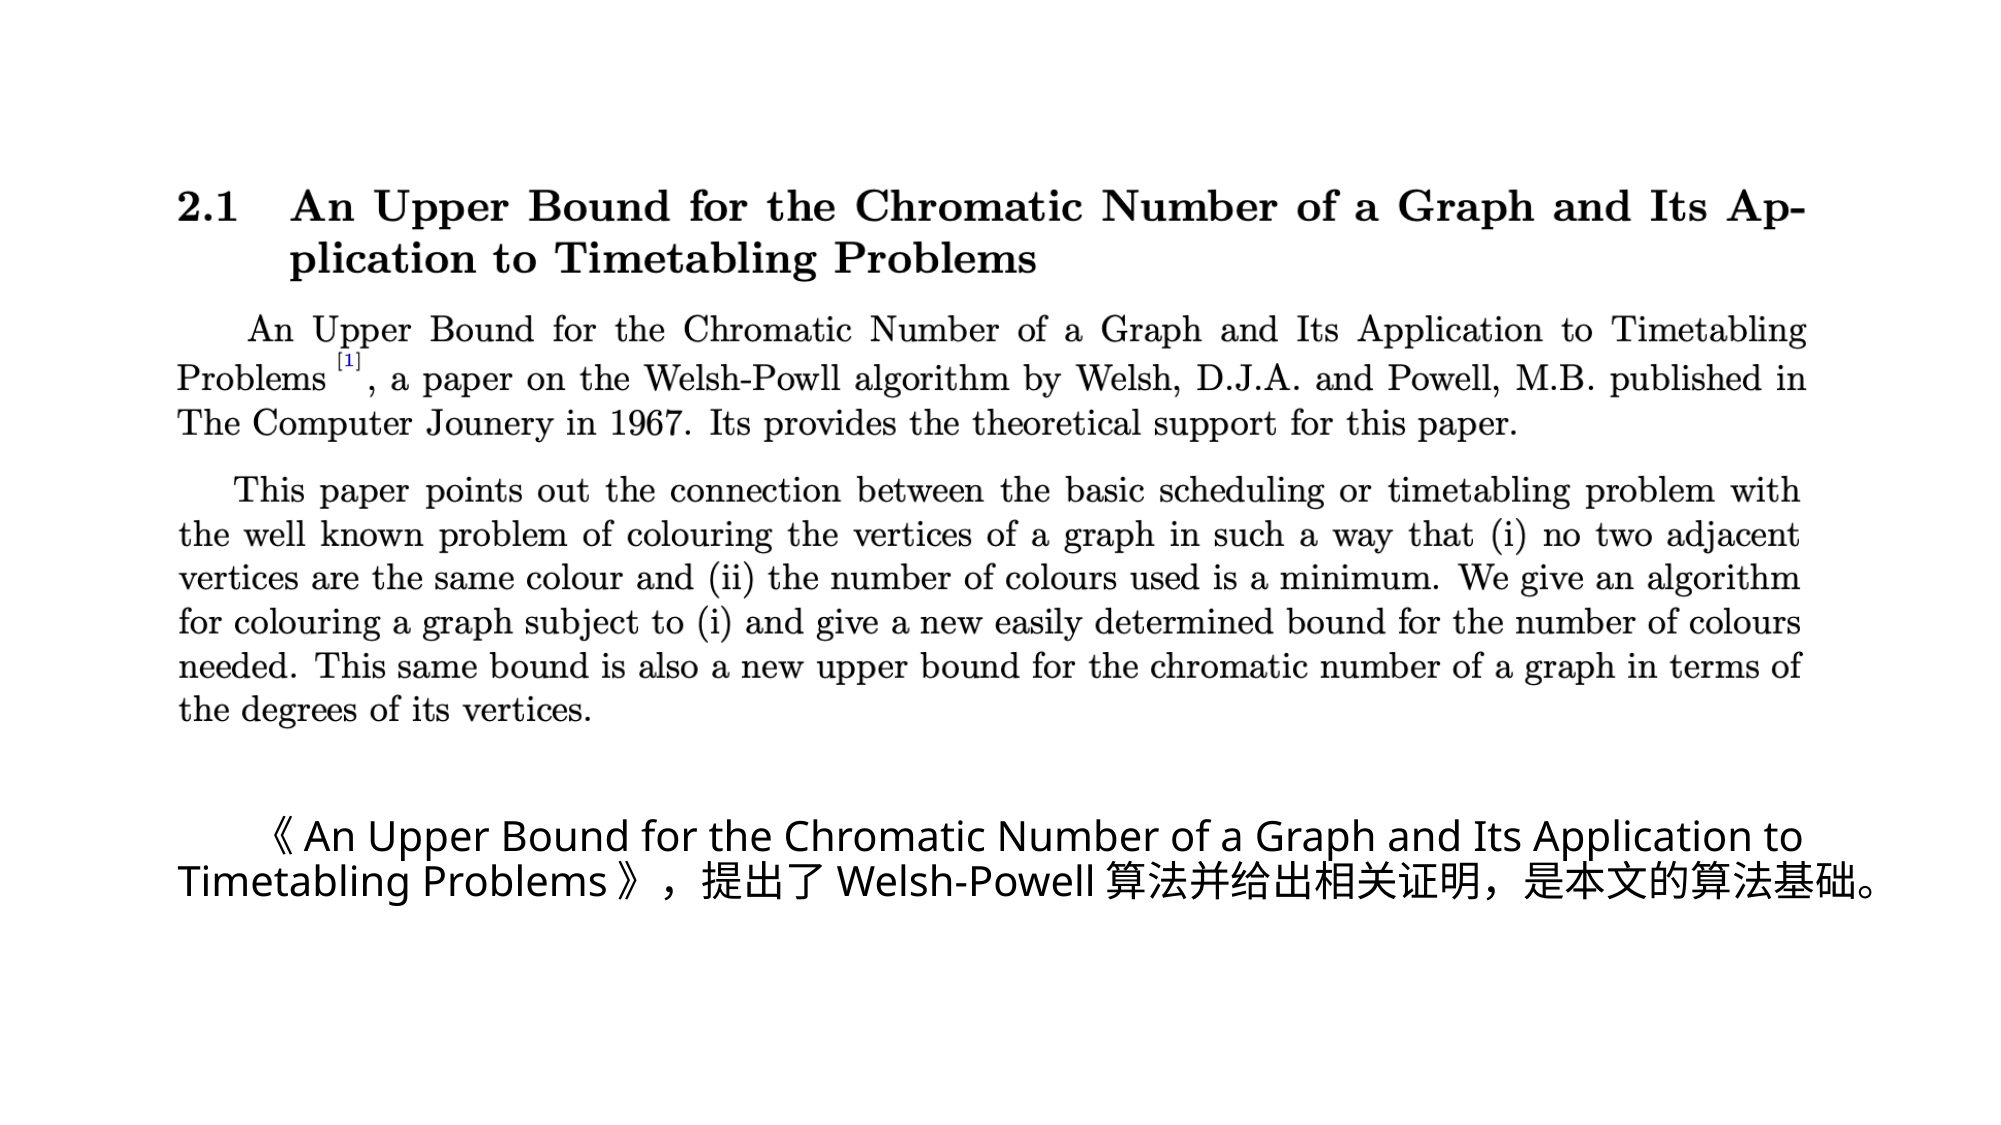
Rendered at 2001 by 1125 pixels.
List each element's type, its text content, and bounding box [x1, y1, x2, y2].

list 《An Upper Bound for the Chromatic Number of a Graph and Its Application to Timetabling Problems》，提出了Welsh-Powell算法并给出相关证明，是本文的算法基础。 [162, 807, 1888, 952]
picture [162, 172, 1838, 754]
